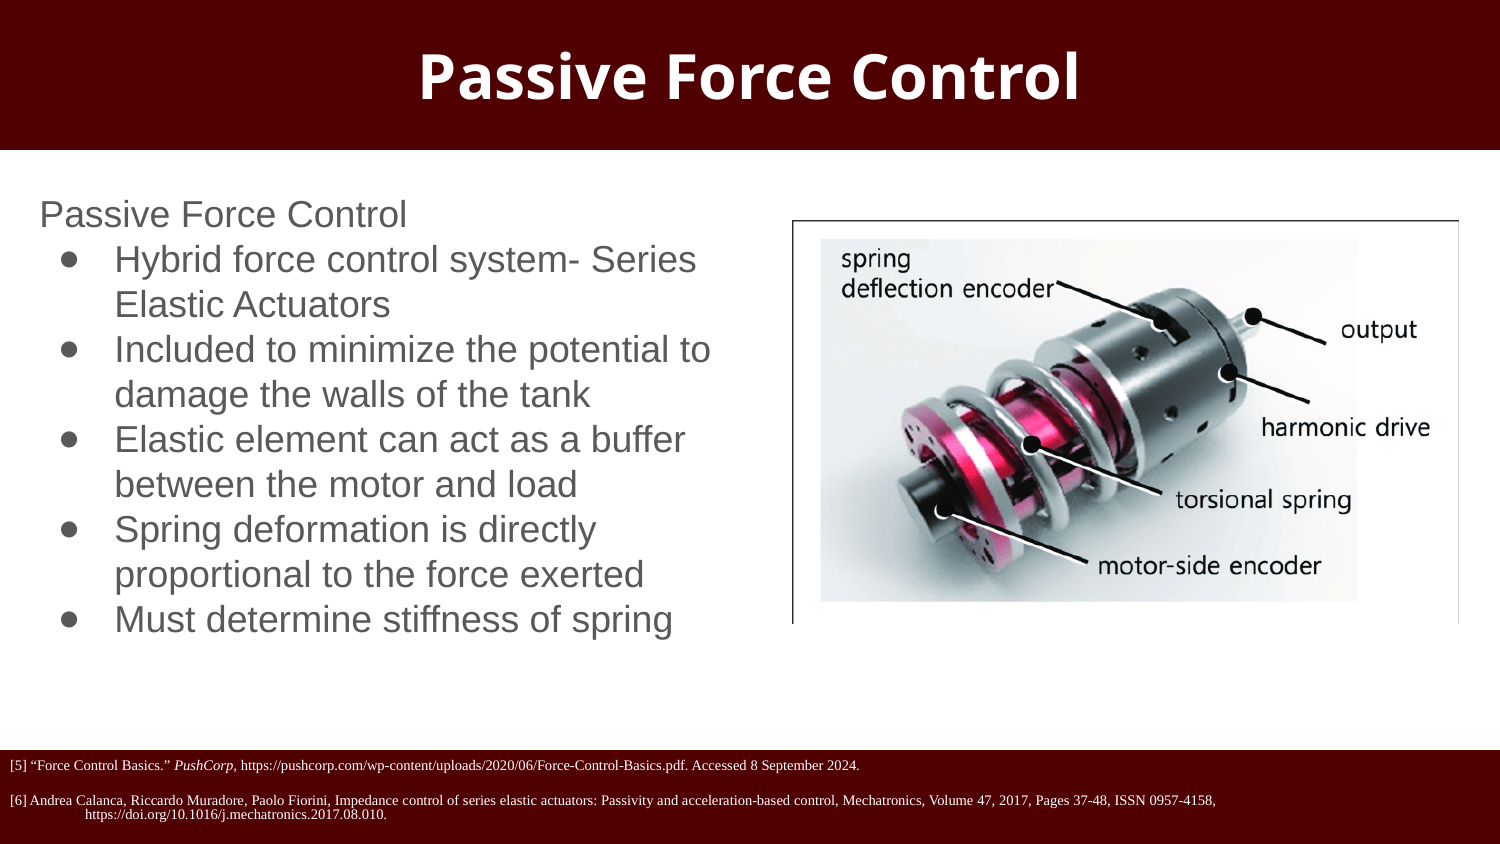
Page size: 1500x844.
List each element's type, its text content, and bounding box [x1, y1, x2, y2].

picture [792, 220, 1460, 624]
text_box Passive Force Control Hybrid force control system- Series Elastic Actuators Included to minimize the potential to damage the walls of the tank Elastic element can act as a buffer between the motor and load Spring deformation is directly proportional to the force exerted Must determine stiffness of spring [24, 174, 793, 749]
title Passive Force Control [0, 0, 1500, 150]
title [5] “Force Control Basics.” PushCorp, https://pushcorp.com/wp-content/uploads/2020/06/Force-Control-Basics.pdf. Accessed 8 September 2024. [6] Andrea Calanca, Riccardo Muradore, Paolo Fiorini, Impedance control of series elastic actuators: Passivity and acceleration-based control, Mechatronics, Volume 47, 2017, Pages 37-48, ISSN 0957-4158, https://doi.org/10.1016/j.mechatronics.2017.08.010. [0, 749, 1500, 844]
